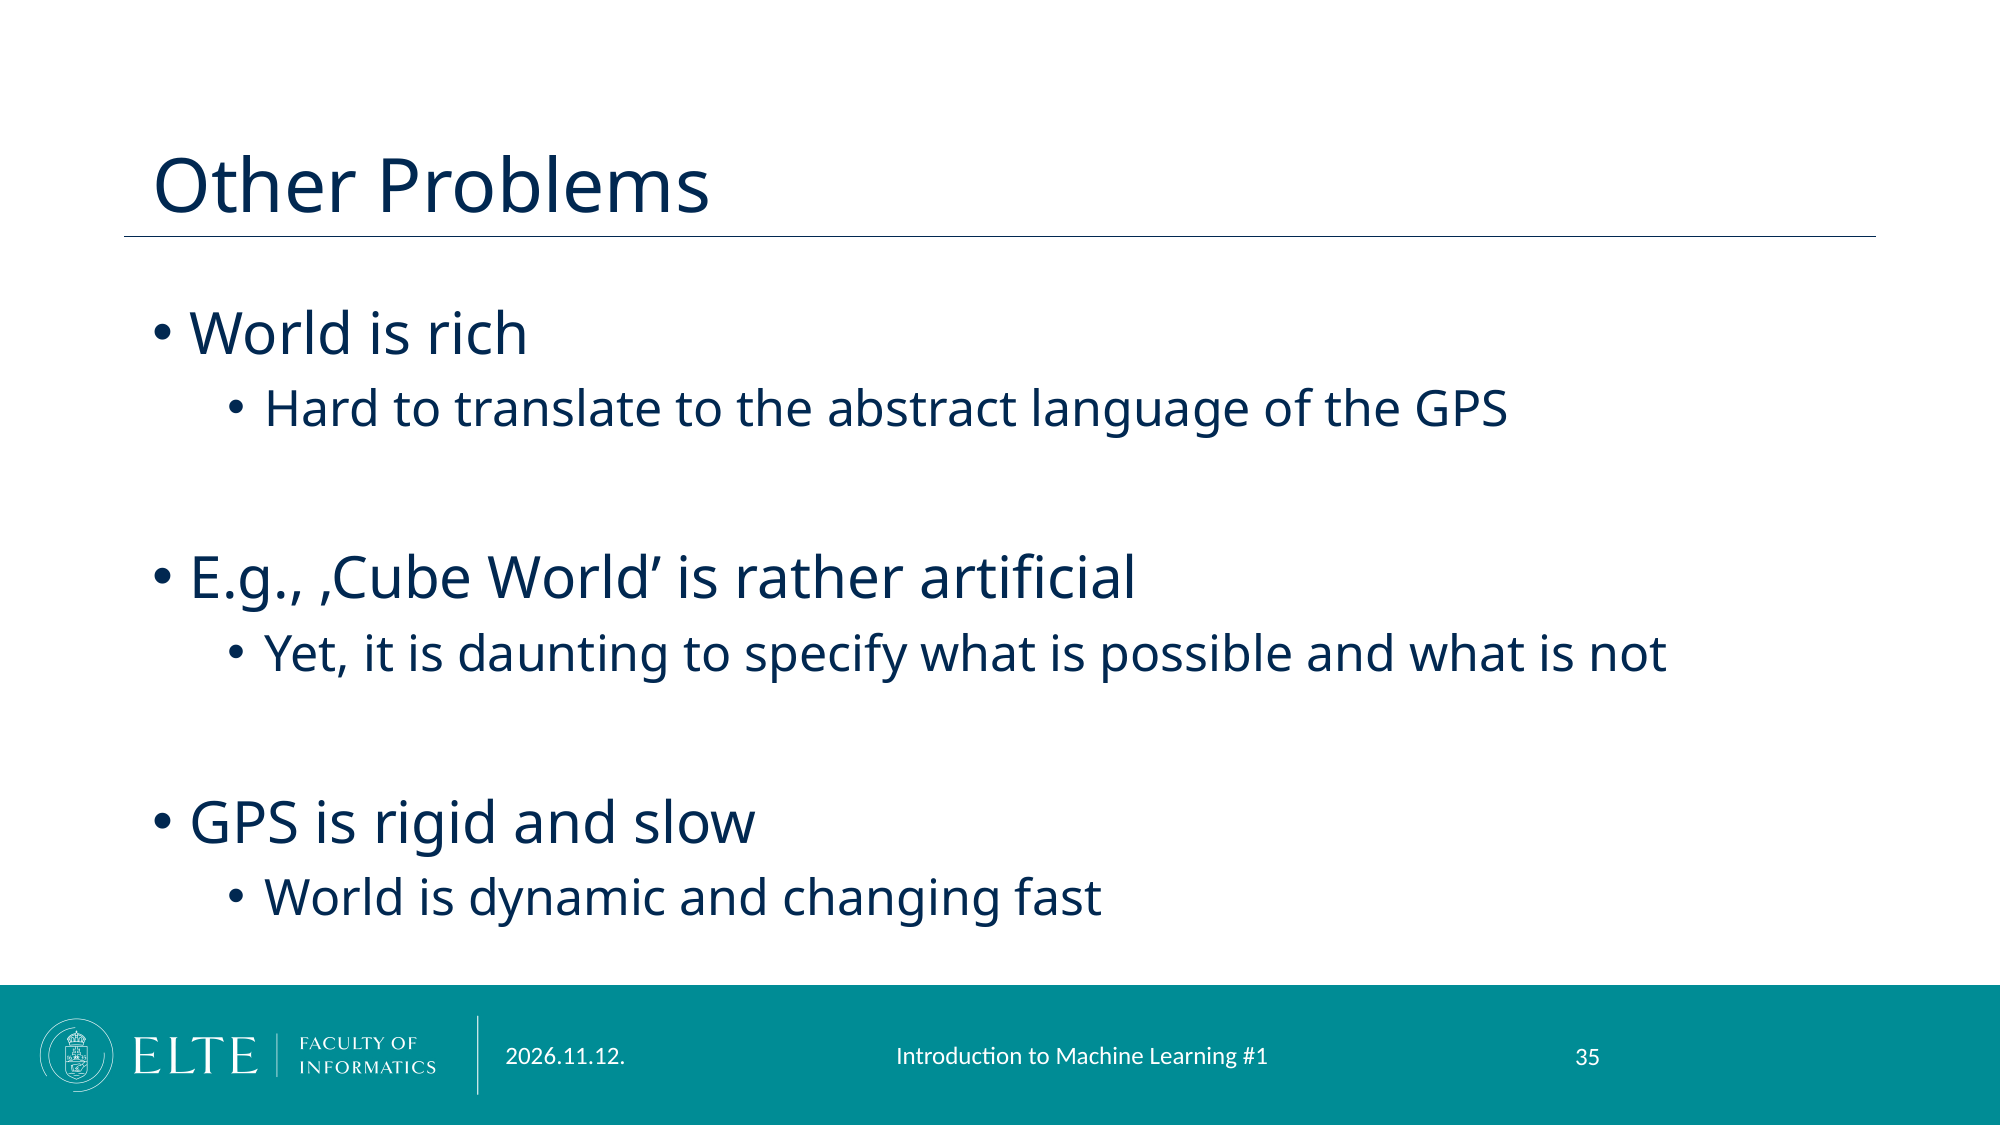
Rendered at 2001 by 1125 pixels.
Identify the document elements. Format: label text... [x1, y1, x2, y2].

slide_number 2023. 09. 13. [490, 1024, 717, 1085]
footer Introduction to Machine Learning #1 [745, 1024, 1421, 1085]
picture [0, 985, 2000, 1125]
slide_number 35 [1449, 1025, 1616, 1085]
list World is rich Hard to translate to the abstract language of the GPS E.g., ‚Cube World’ is rather artificial Yet, it is daunting to specify what is possible and what is not GPS is rigid and slow World is dynamic and changing fast [137, 254, 1863, 968]
title Other Problems [137, 59, 1863, 237]
